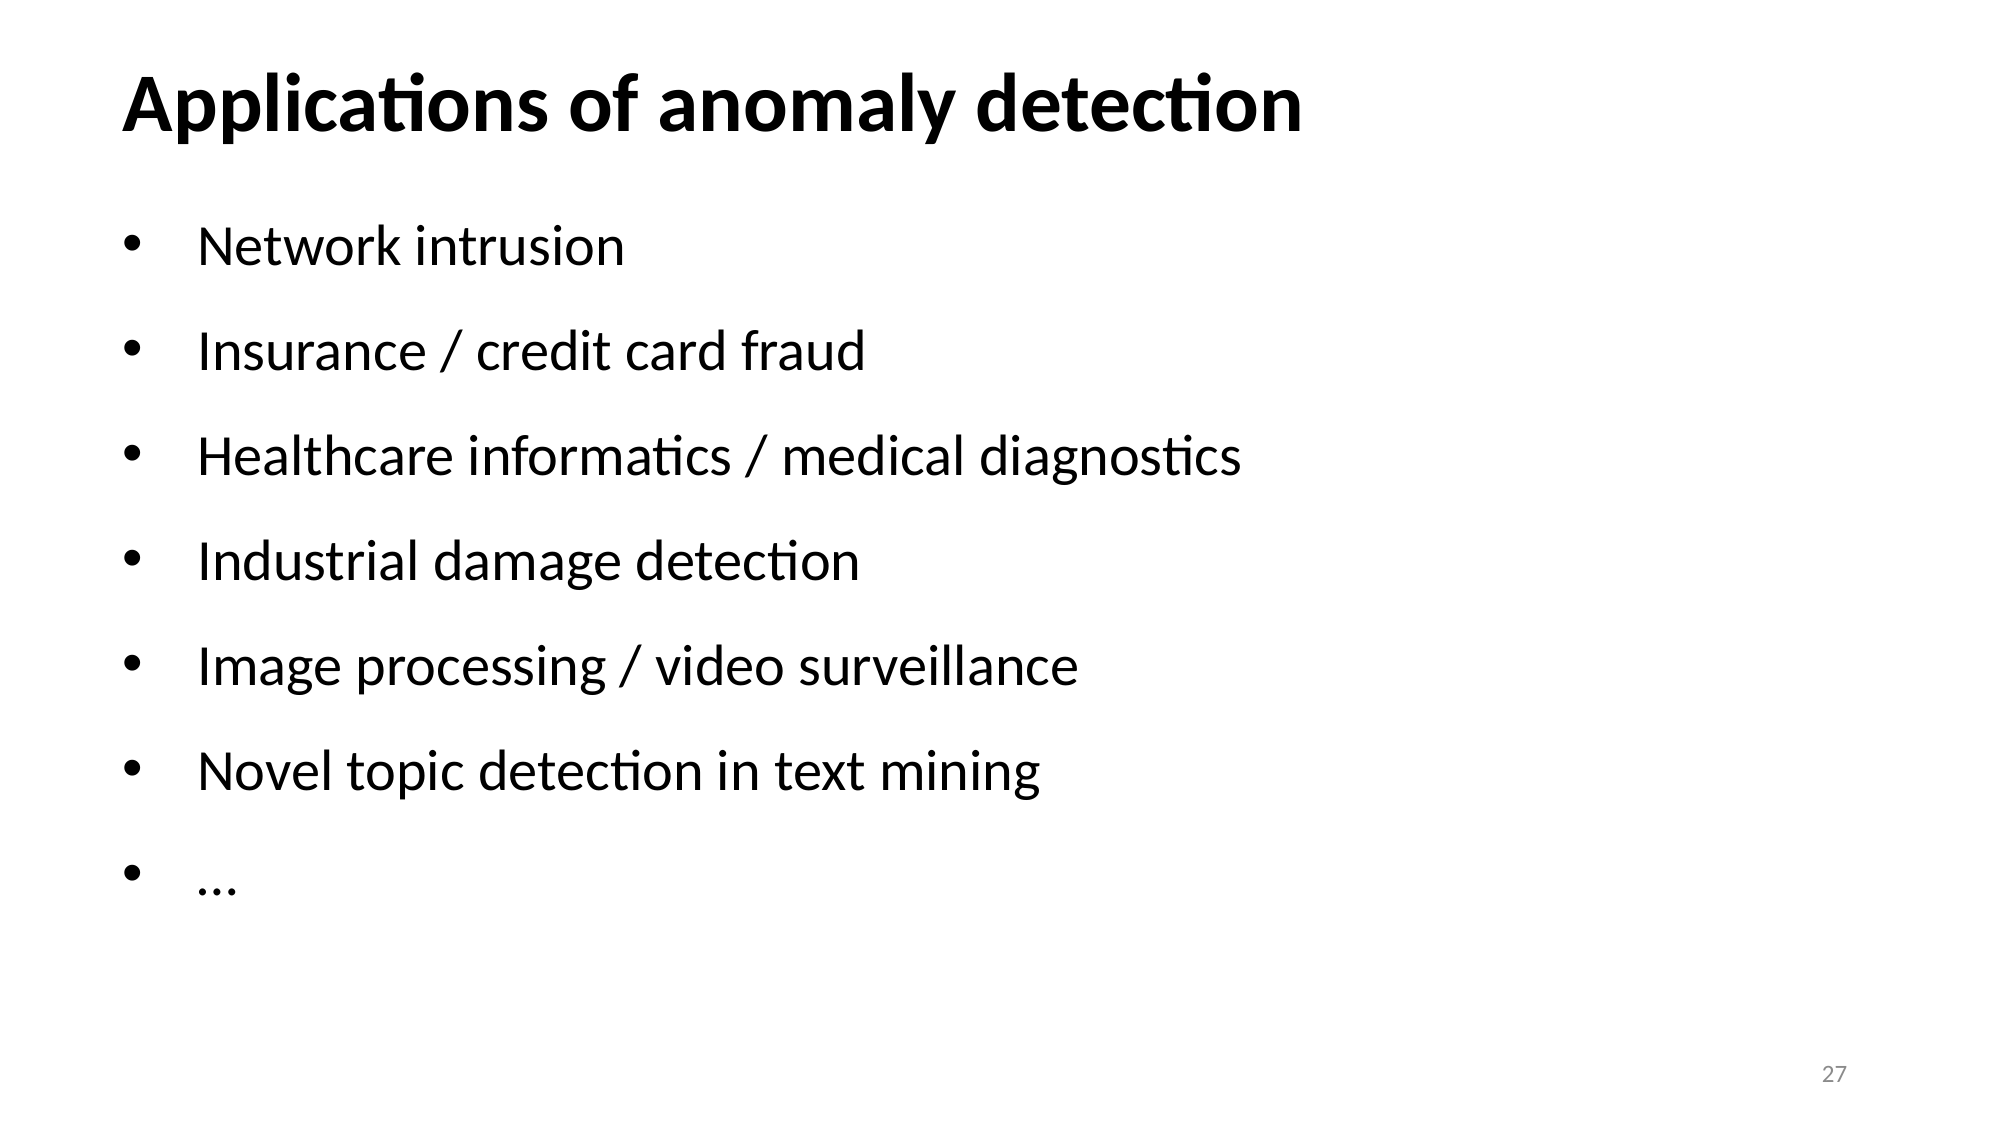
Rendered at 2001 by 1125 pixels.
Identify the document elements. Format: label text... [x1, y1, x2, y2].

text_box Network intrusion Insurance / credit card fraud Healthcare informatics / medical diagnostics Industrial damage detection Image processing / video surveillance Novel topic detection in text mining … [107, 165, 1353, 915]
text_box [107, 142, 1916, 912]
title Applications of anomaly detection [107, 0, 1957, 214]
slide_number 27 [1412, 1042, 1863, 1103]
